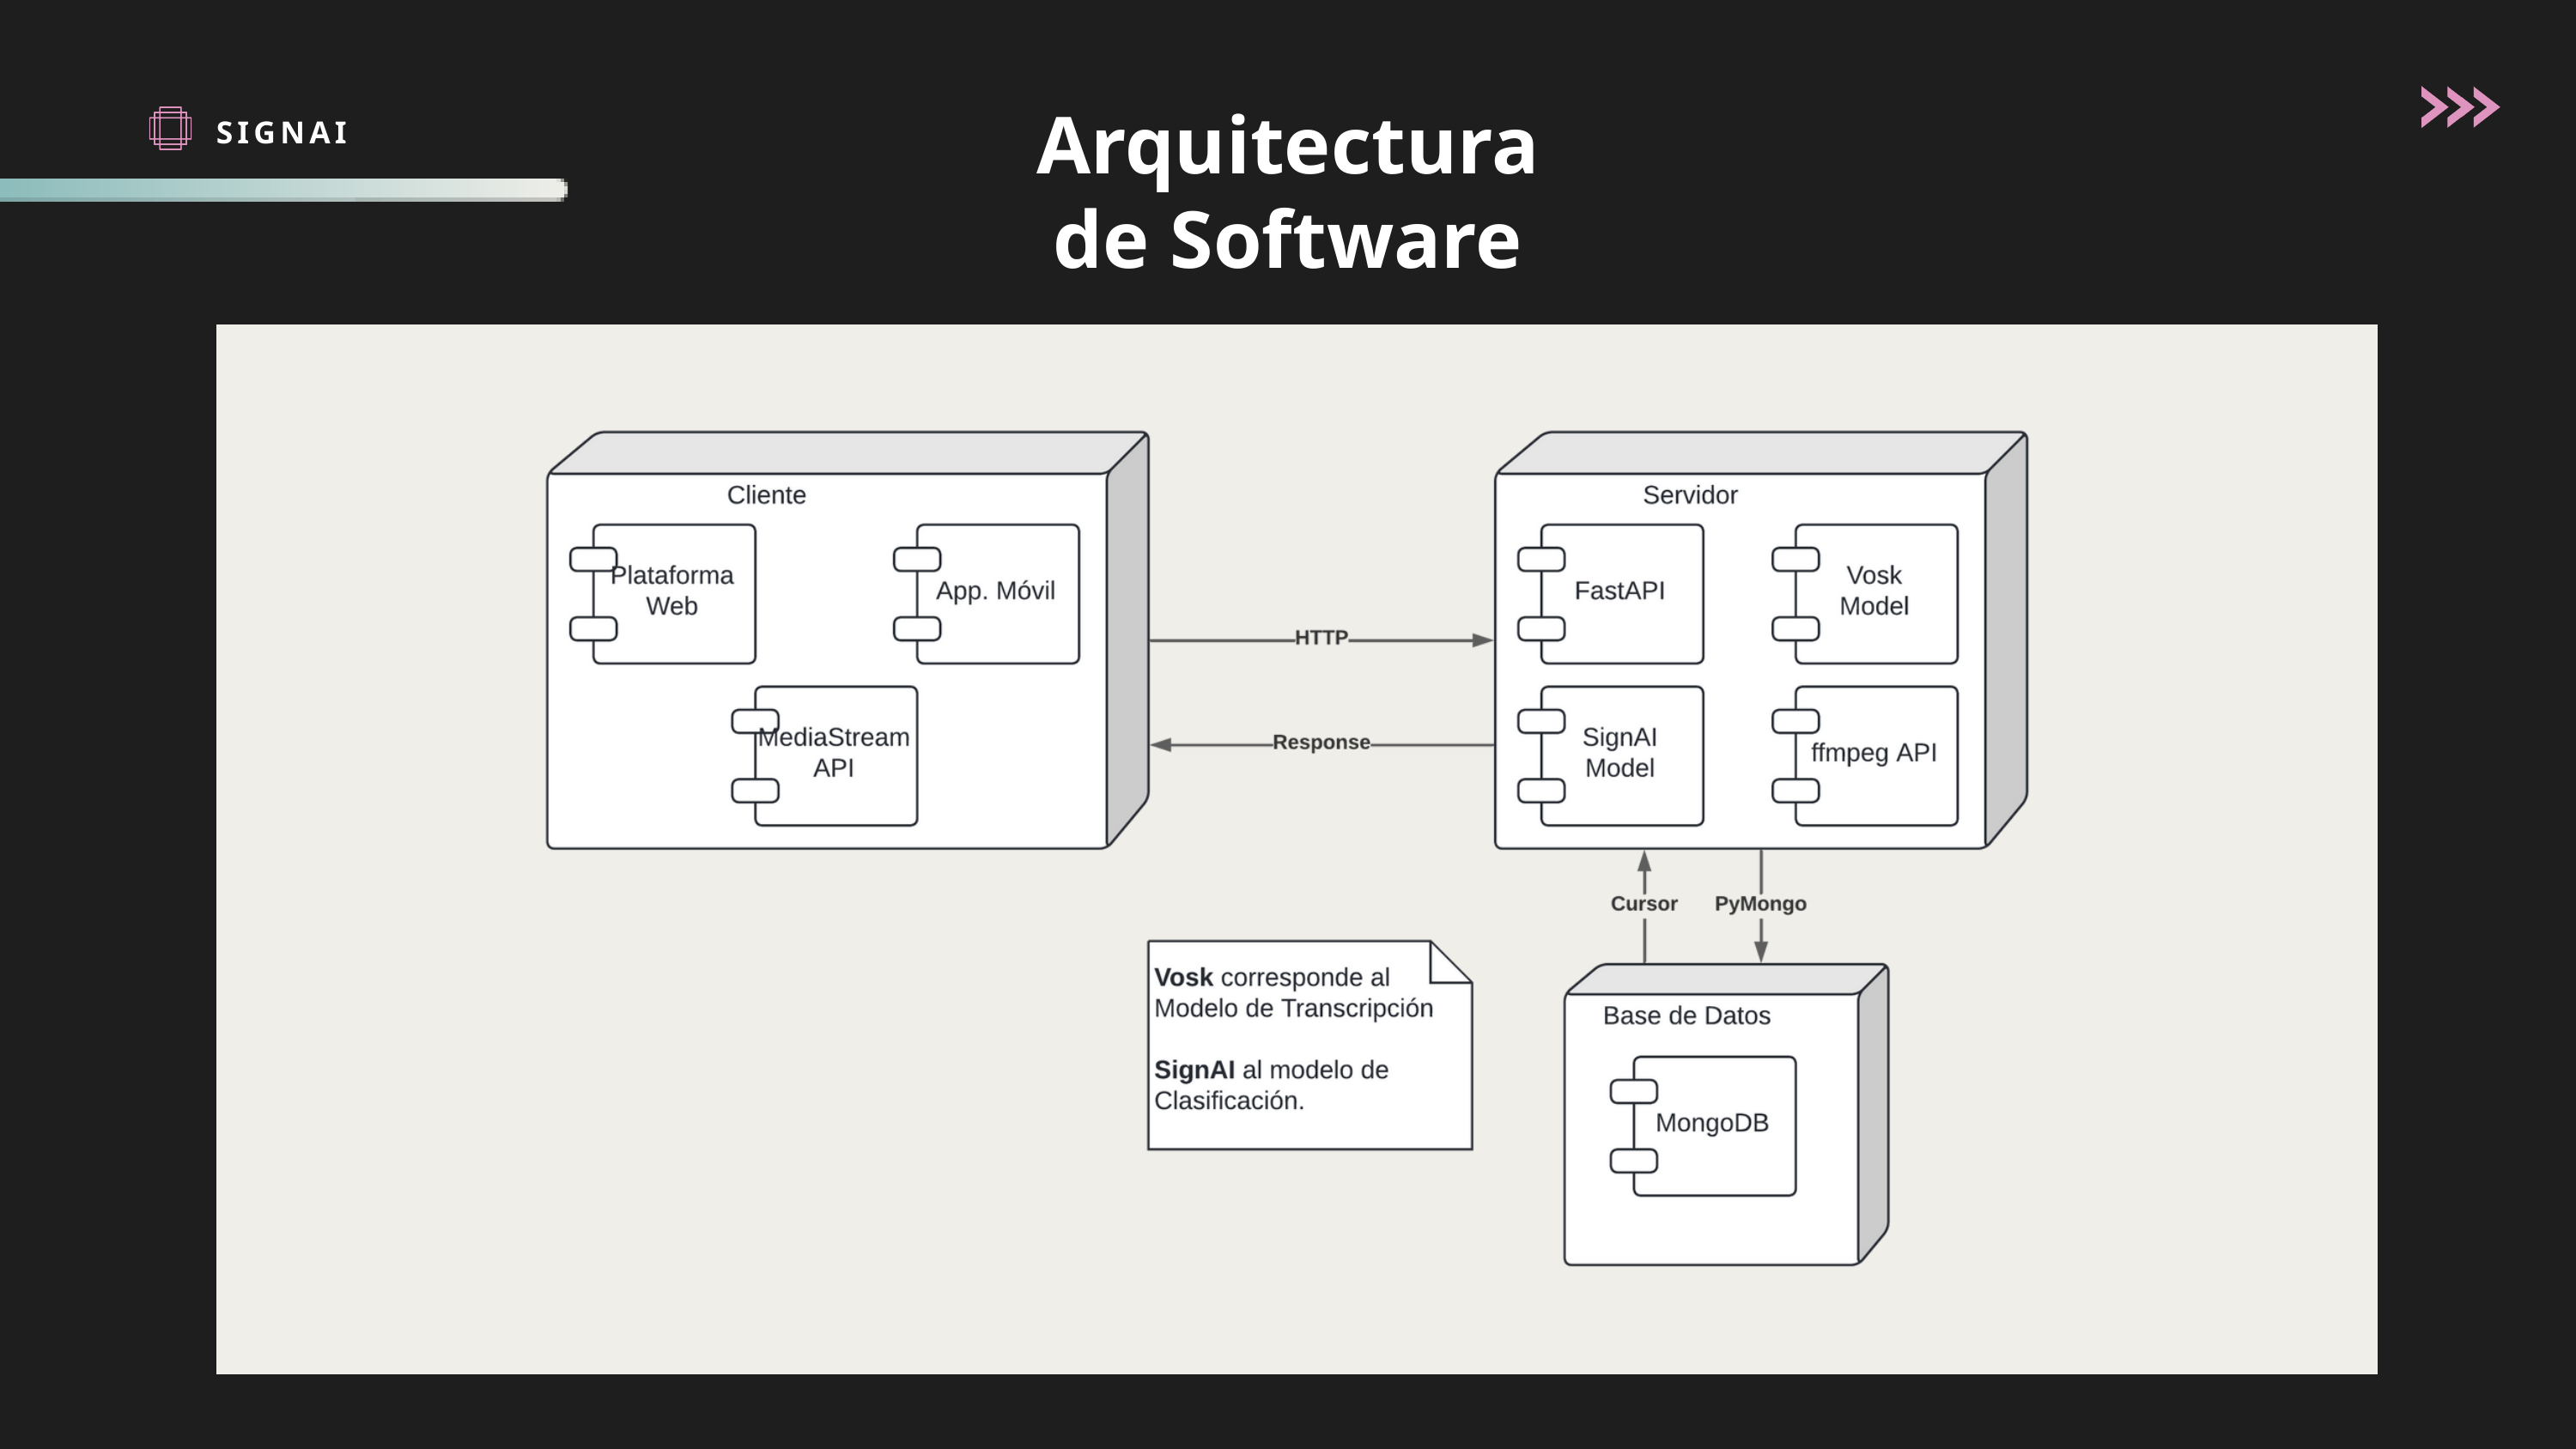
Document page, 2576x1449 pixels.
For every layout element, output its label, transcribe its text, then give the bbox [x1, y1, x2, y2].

text_box [0, 179, 568, 202]
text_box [216, 324, 2379, 1374]
text_box [2421, 86, 2500, 129]
text_box Arquitectura de Software [991, 94, 1585, 284]
text_box [149, 106, 192, 150]
text_box SIGNAI [216, 116, 644, 150]
